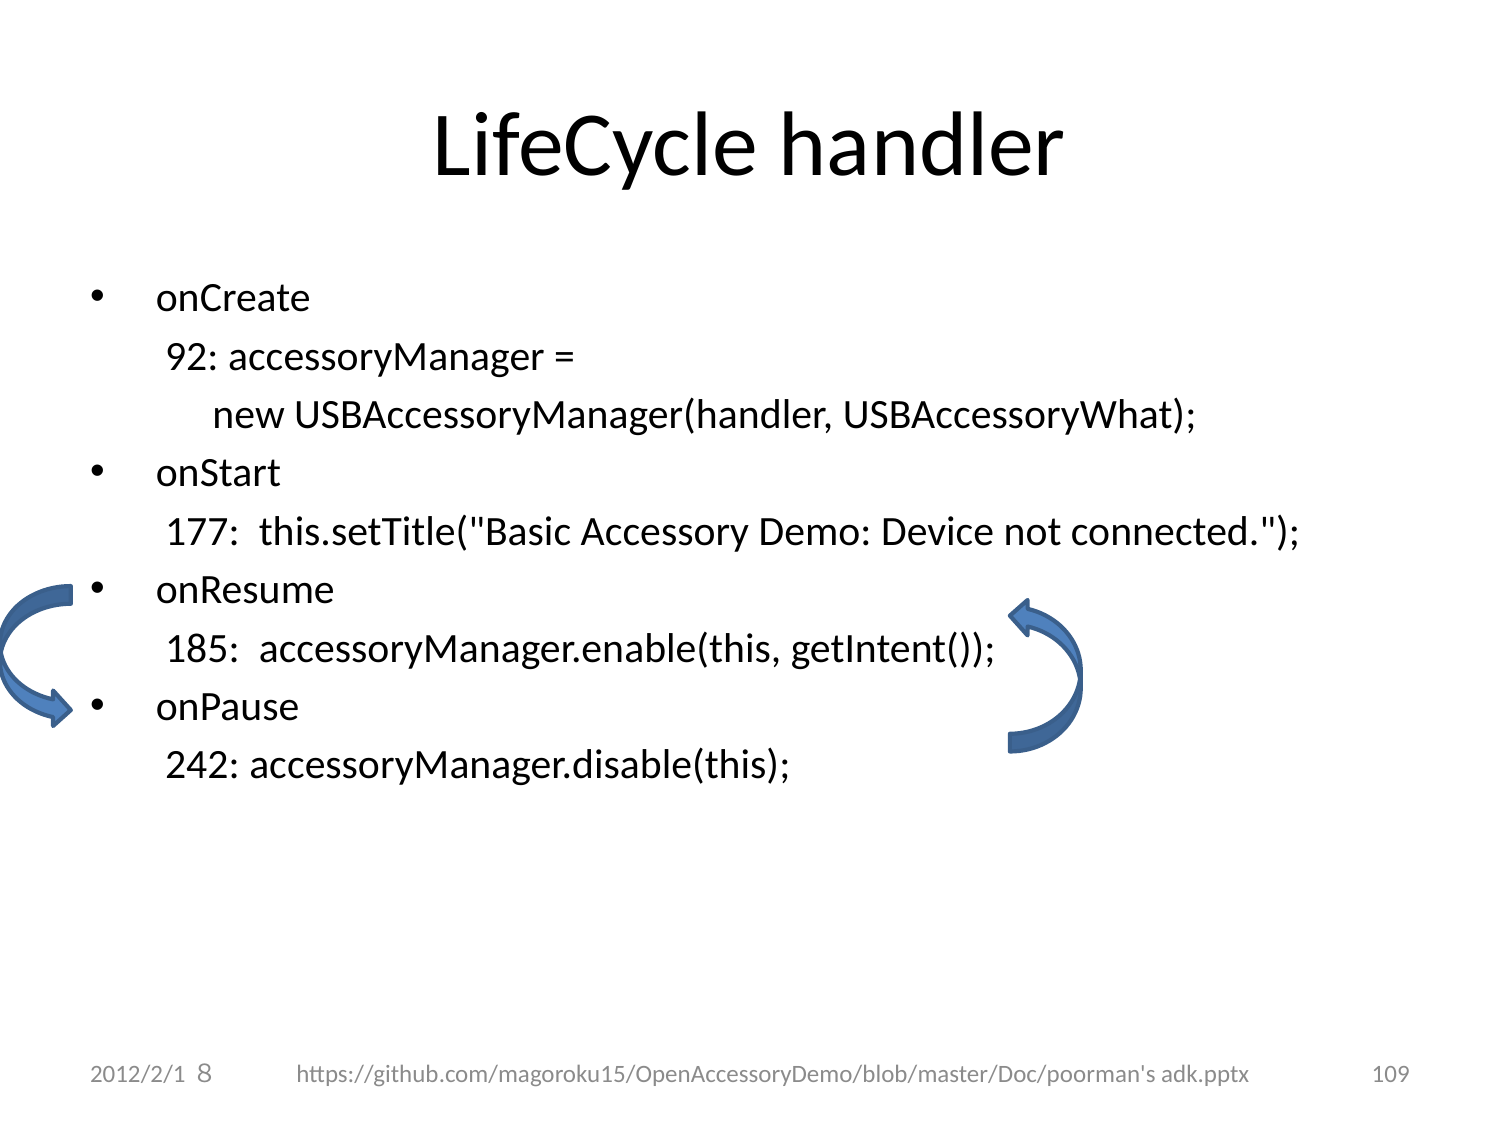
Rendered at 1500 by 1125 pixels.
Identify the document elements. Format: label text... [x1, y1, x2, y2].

list onCreate 92: accessoryManager = new USBAccessoryManager(handler, USBAccessoryWhat); onStart 177: this.setTitle("Basic Accessory Demo: Device not connected."); onResume 185: accessoryManager.enable(this, getIntent()); onPause 242: accessoryManager.disable(this); [75, 262, 1425, 1005]
text_box [1007, 598, 1083, 754]
title LifeCycle handler [75, 45, 1425, 233]
text_box [0, 583, 73, 728]
slide_number 109 [1074, 1042, 1425, 1103]
footer https://github.com/magoroku15/OpenAccessoryDemo/blob/master/Doc/poorman's adk.pptx [242, 1042, 1074, 1103]
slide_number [75, 1042, 242, 1103]
